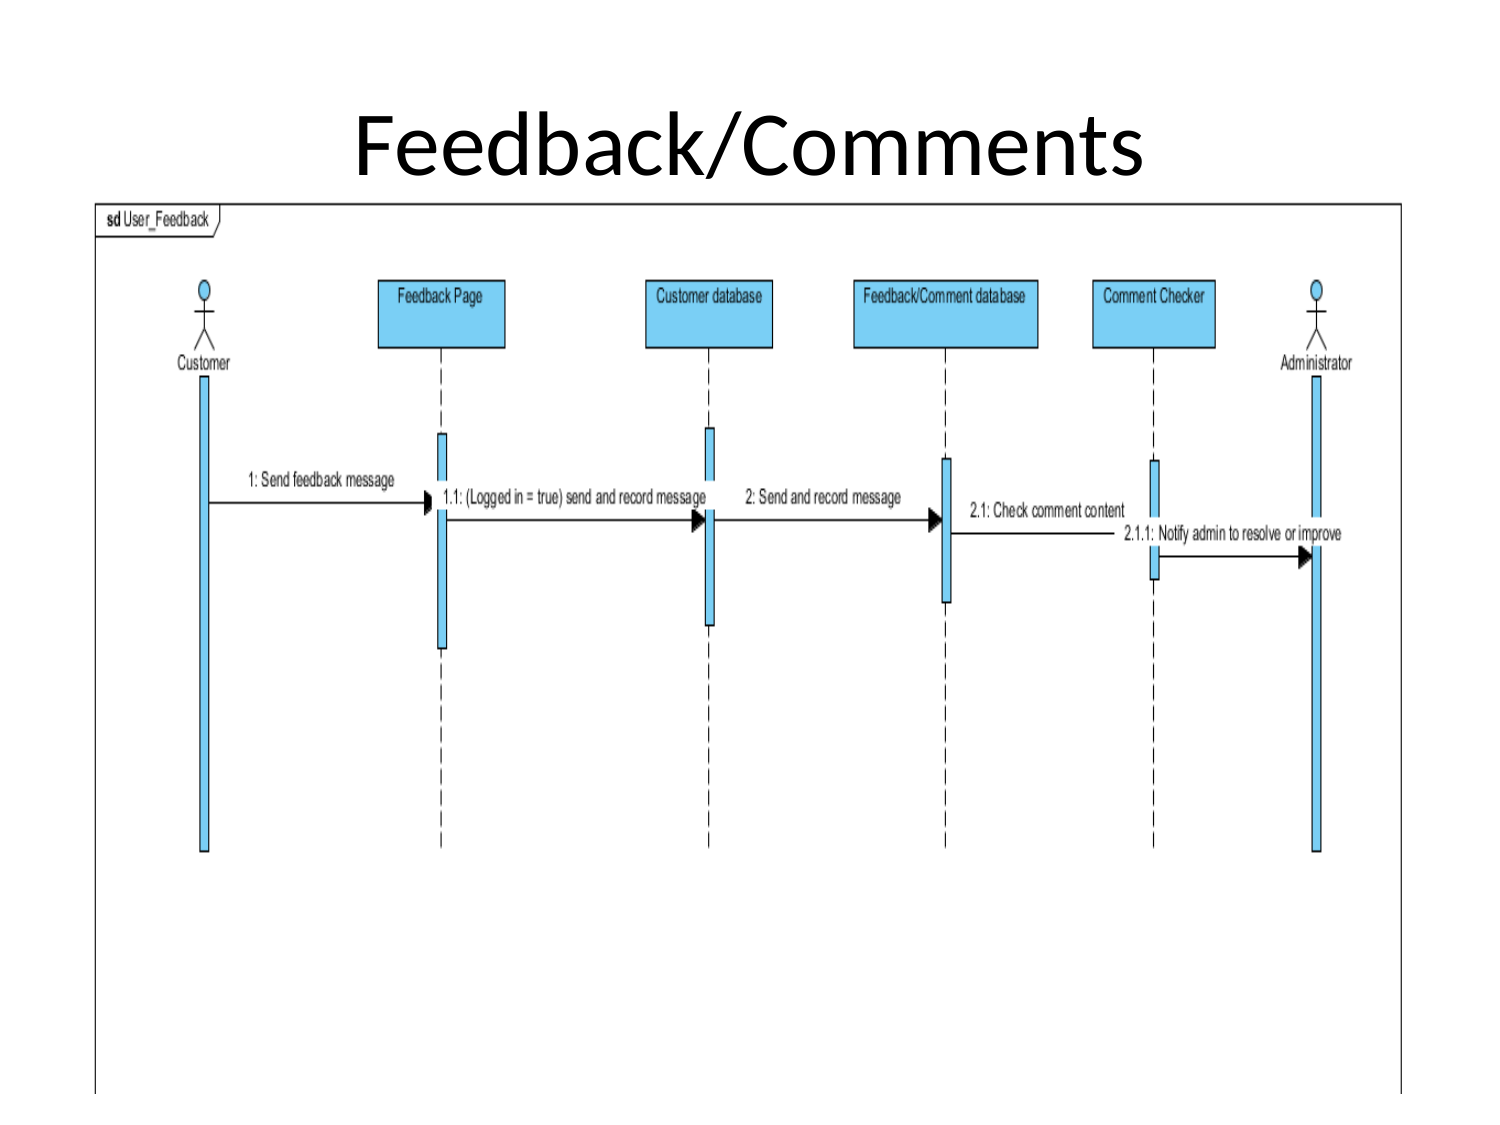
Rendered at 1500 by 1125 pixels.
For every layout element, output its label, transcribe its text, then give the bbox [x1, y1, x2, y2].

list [74, 195, 1426, 1095]
title Feedback/Comments [75, 45, 1425, 195]
